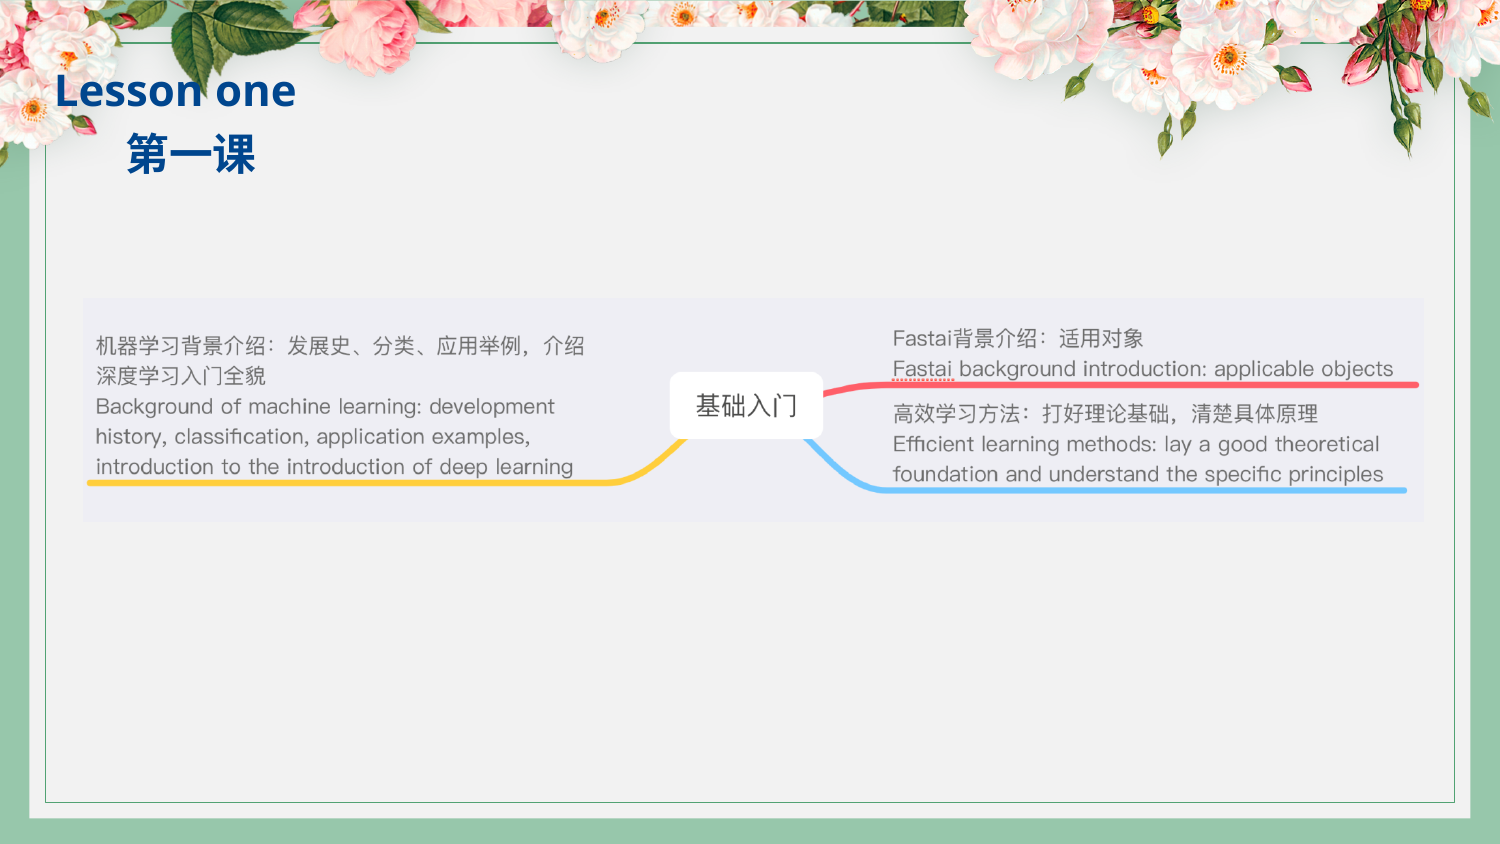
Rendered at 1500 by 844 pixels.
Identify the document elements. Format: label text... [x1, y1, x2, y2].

picture [0, 0, 539, 188]
picture [83, 298, 1424, 522]
picture [540, 0, 1500, 187]
text_box Lesson one [42, 56, 1194, 121]
text_box 第一课 [114, 121, 1266, 185]
